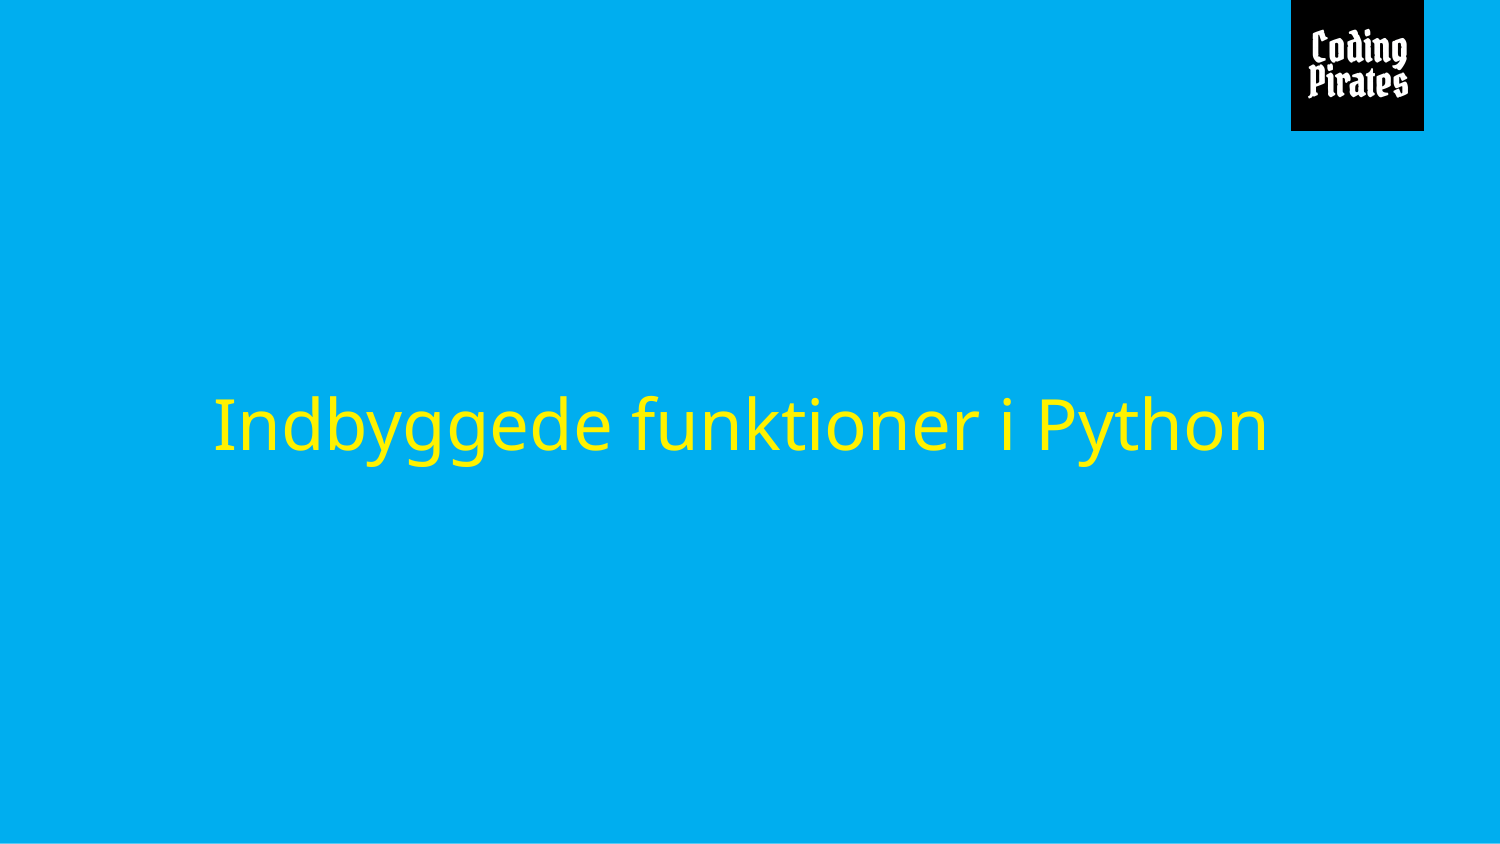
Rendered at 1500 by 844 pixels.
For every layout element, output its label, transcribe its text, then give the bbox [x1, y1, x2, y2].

title Indbyggede funktioner i Python [12, 352, 1472, 491]
picture [1292, 0, 1423, 130]
